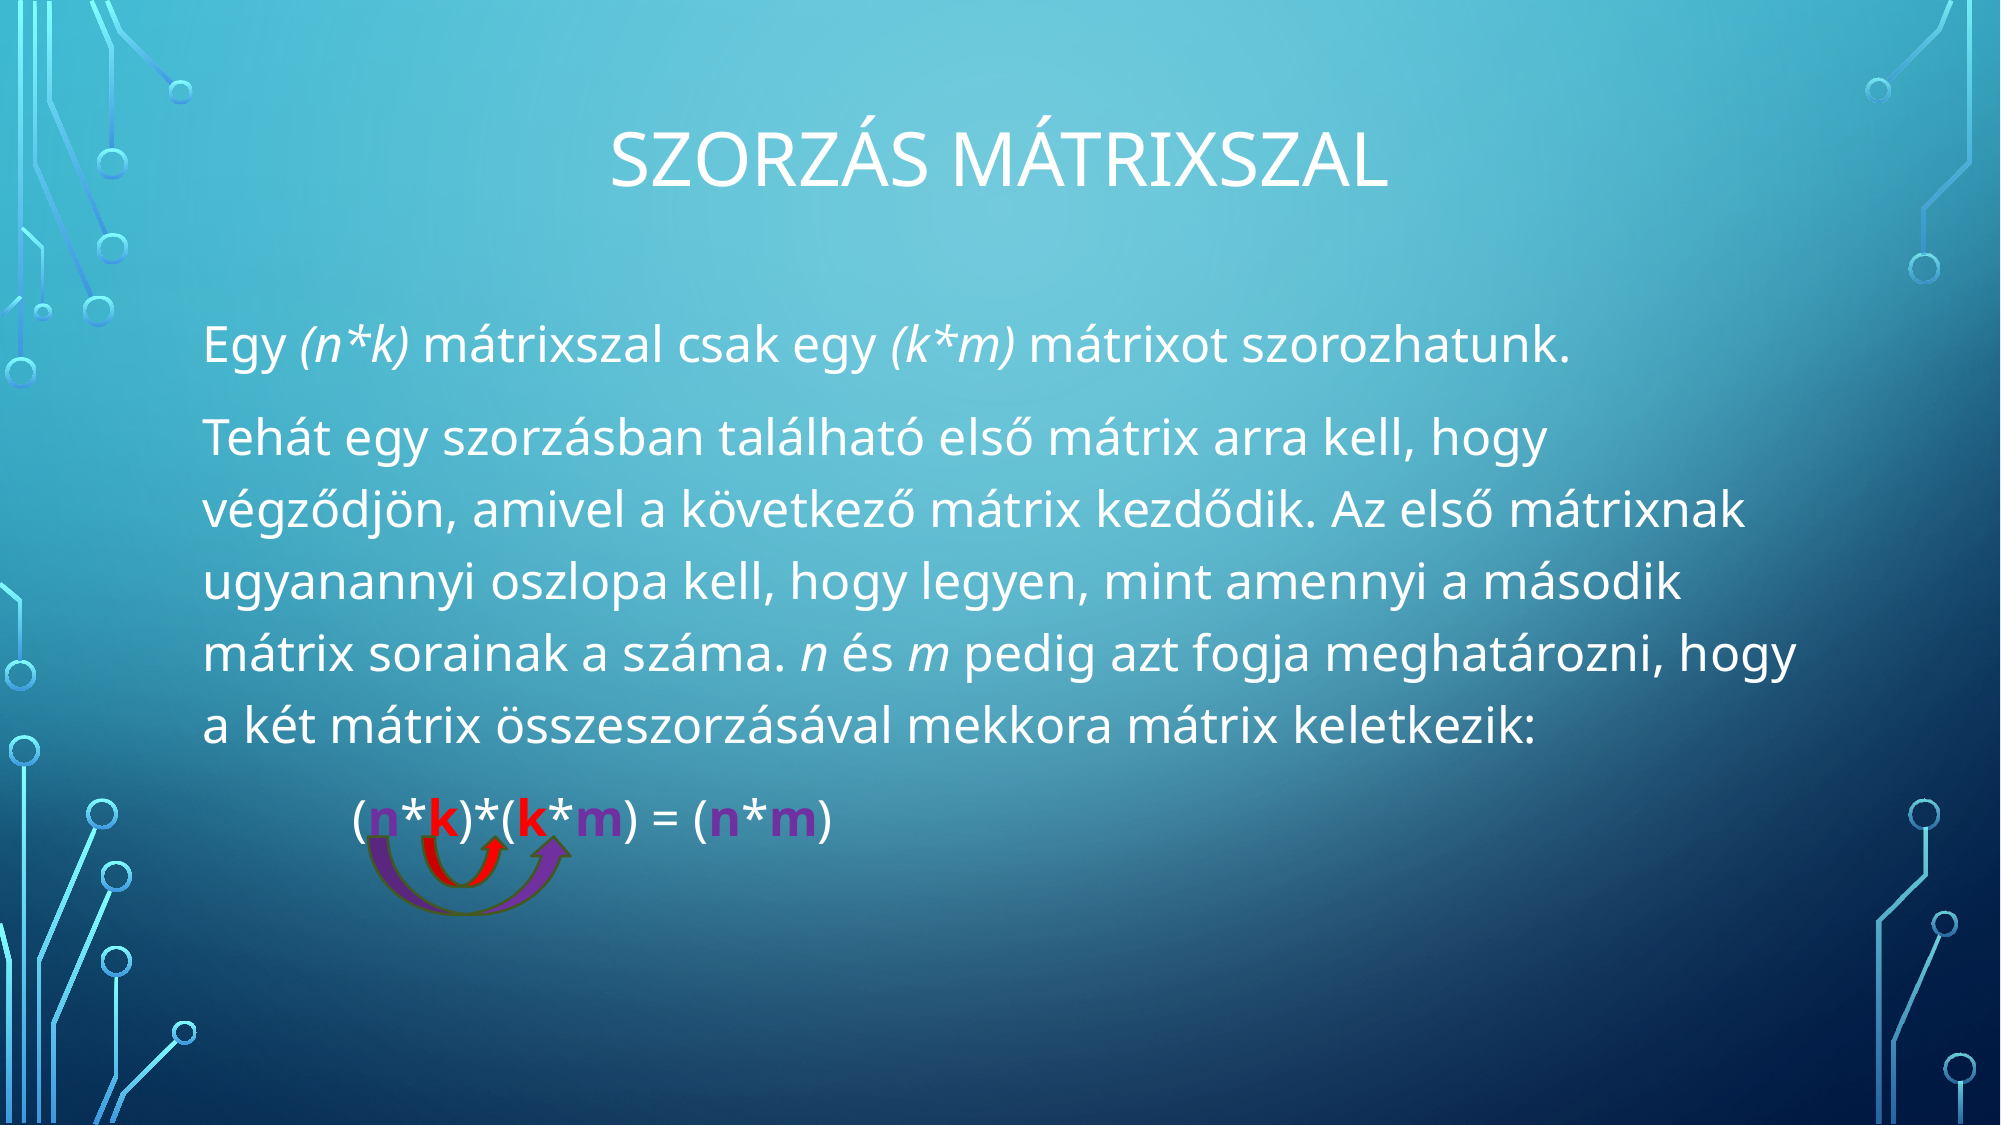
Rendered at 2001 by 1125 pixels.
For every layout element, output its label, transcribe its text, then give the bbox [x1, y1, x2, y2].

text_box [421, 835, 509, 889]
list Egy (n*k) mátrixszal csak egy (k*m) mátrixot szorozhatunk. Tehát egy szorzásban található első mátrix arra kell, hogy végződjön, amivel a következő mátrix kezdődik. Az első mátrixnak ugyanannyi oszlopa kell, hogy legyen, mint amennyi a második mátrix sorainak a száma. n és m pedig azt fogja meghatározni, hogy a két mátrix összeszorzásával mekkora mátrix keletkezik: (n*k)*(k*m) = (n*m) [187, 293, 1813, 987]
text_box [366, 835, 572, 917]
title Szorzás mátrixszal [187, 104, 1813, 220]
